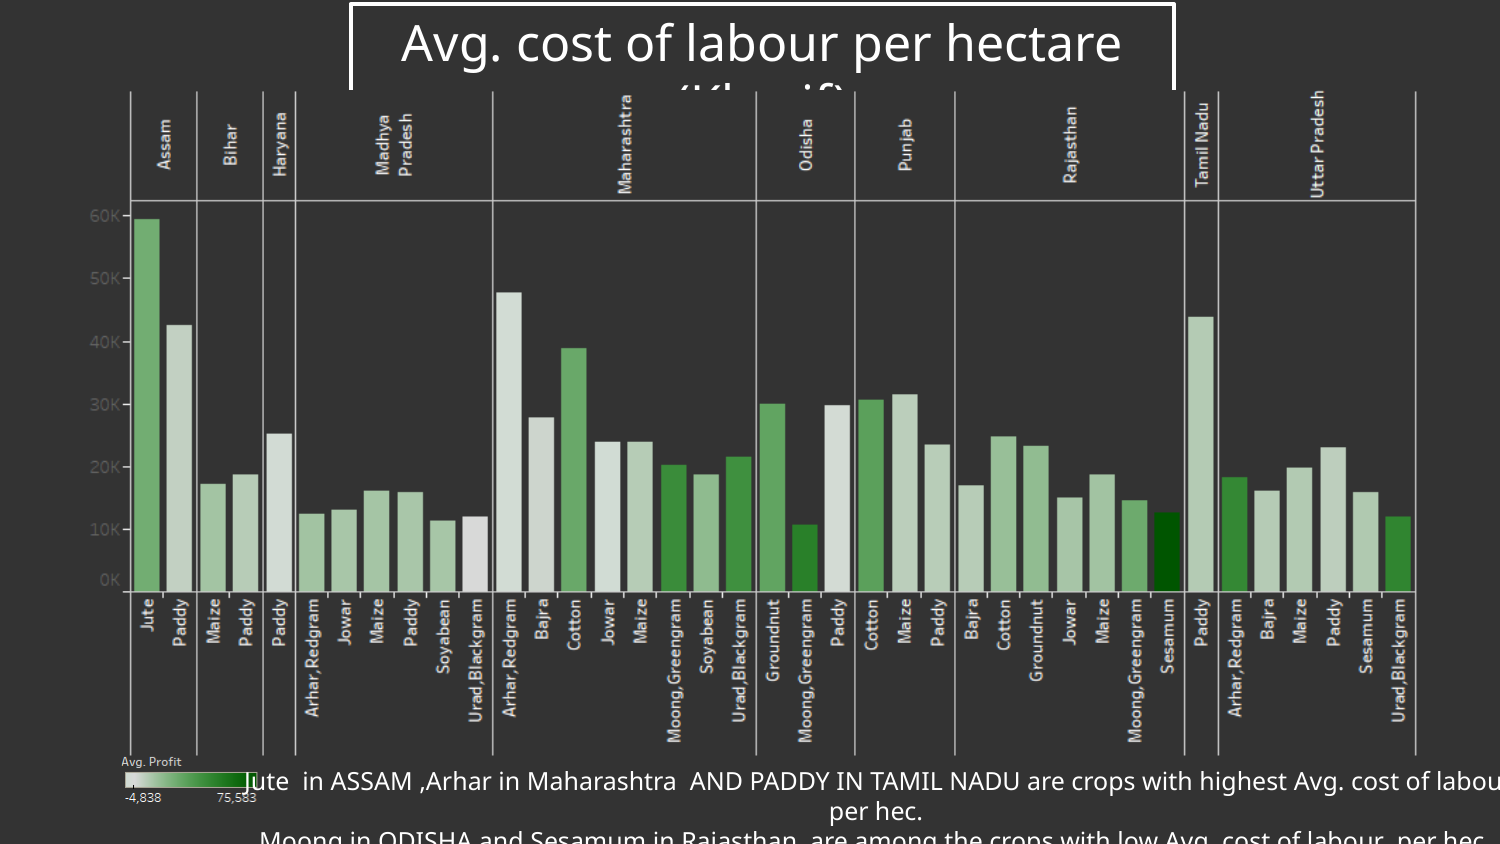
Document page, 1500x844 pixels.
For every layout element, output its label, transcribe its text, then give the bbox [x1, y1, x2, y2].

text_box Avg. cost of labour per hectare (Kharif) [350, 3, 1174, 88]
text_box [46, 90, 1418, 809]
text_box Jute in ASSAM ,Arhar in Maharashtra AND PADDY IN TAMIL NADU are crops with highest Avg. cost of labour per hec. Moong in ODISHA and Sesamum in Rajasthan are among the crops with low Avg. cost of labour per hec . But with high profit margins [221, 758, 1500, 844]
